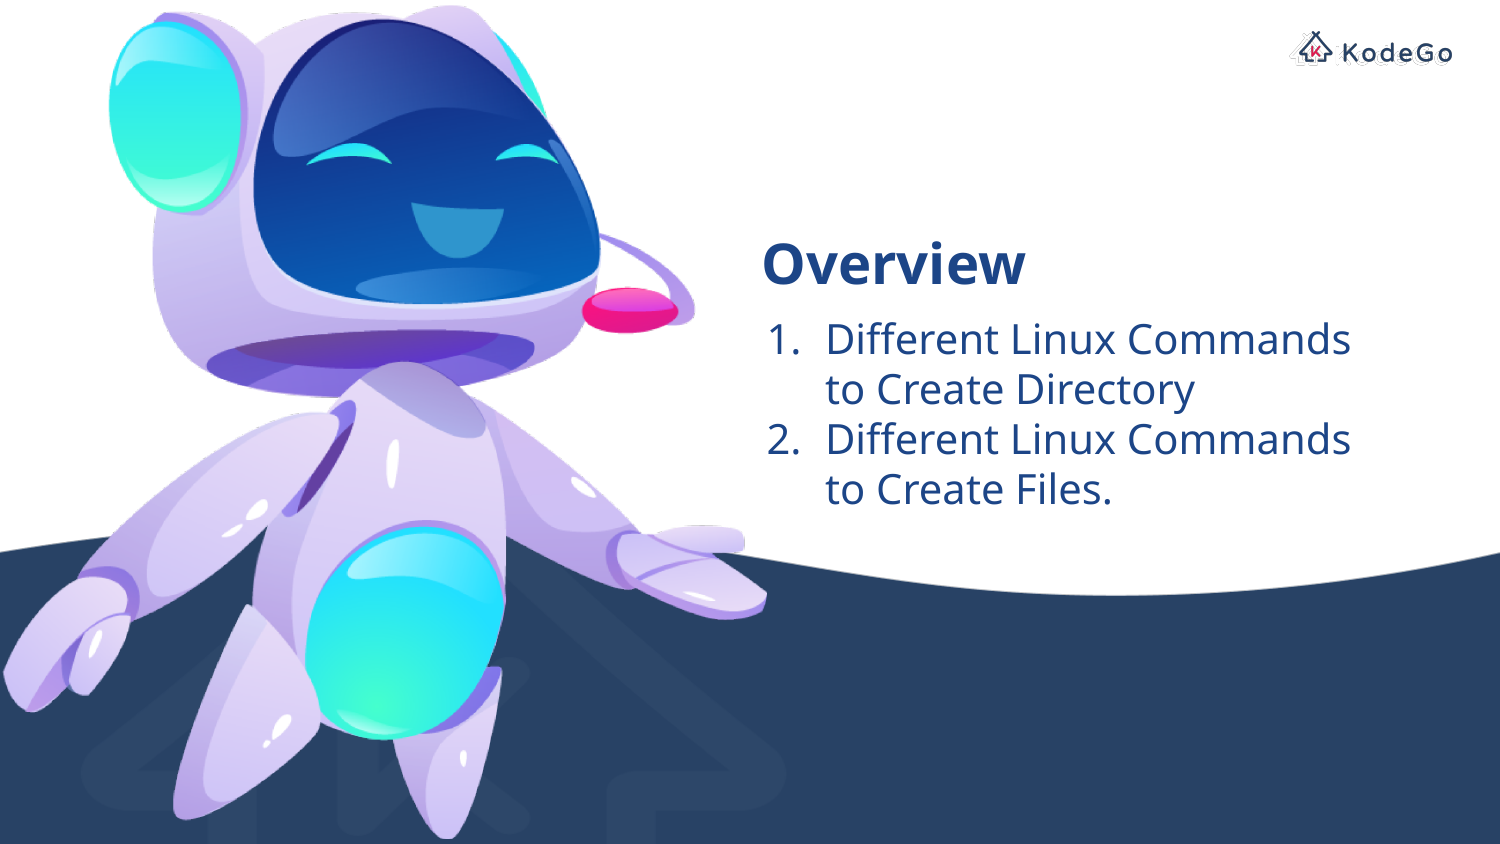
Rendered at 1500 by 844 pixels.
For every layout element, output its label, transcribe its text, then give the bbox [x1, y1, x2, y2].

text_box Overview [771, 228, 1223, 296]
text_box Different Linux Commands to Create Directory Different Linux Commands to Create Files. [771, 312, 1369, 420]
picture [1275, 16, 1463, 76]
picture [0, 5, 1500, 844]
